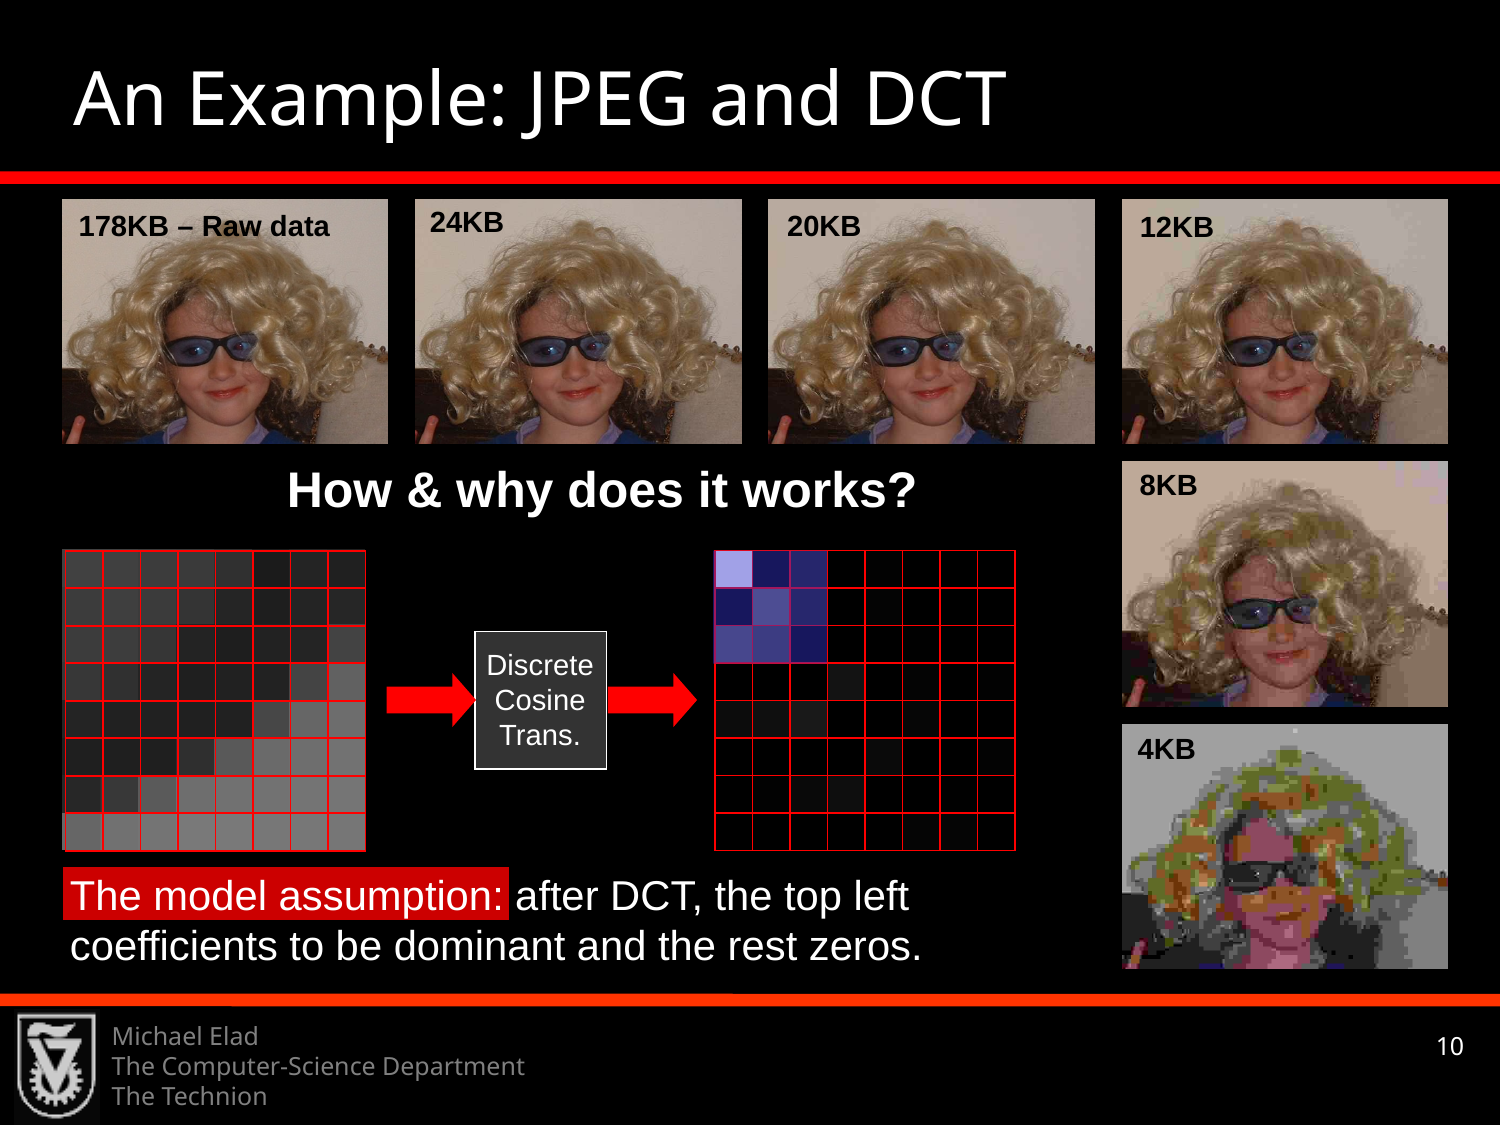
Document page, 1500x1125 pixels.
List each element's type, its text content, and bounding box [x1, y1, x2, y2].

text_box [1121, 199, 1448, 445]
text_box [768, 199, 1095, 445]
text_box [1121, 722, 1448, 969]
footer Michael Elad The Computer-Science Department The Technion [96, 1012, 771, 1125]
picture [14, 1009, 100, 1125]
text_box An Example: JPEG and DCT [0, 24, 1481, 165]
slide_number 10 [1166, 1023, 1480, 1099]
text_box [414, 196, 742, 445]
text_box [54, 550, 1077, 977]
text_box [62, 199, 389, 445]
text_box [1121, 459, 1448, 707]
text_box How & why does it works? [178, 449, 1041, 525]
